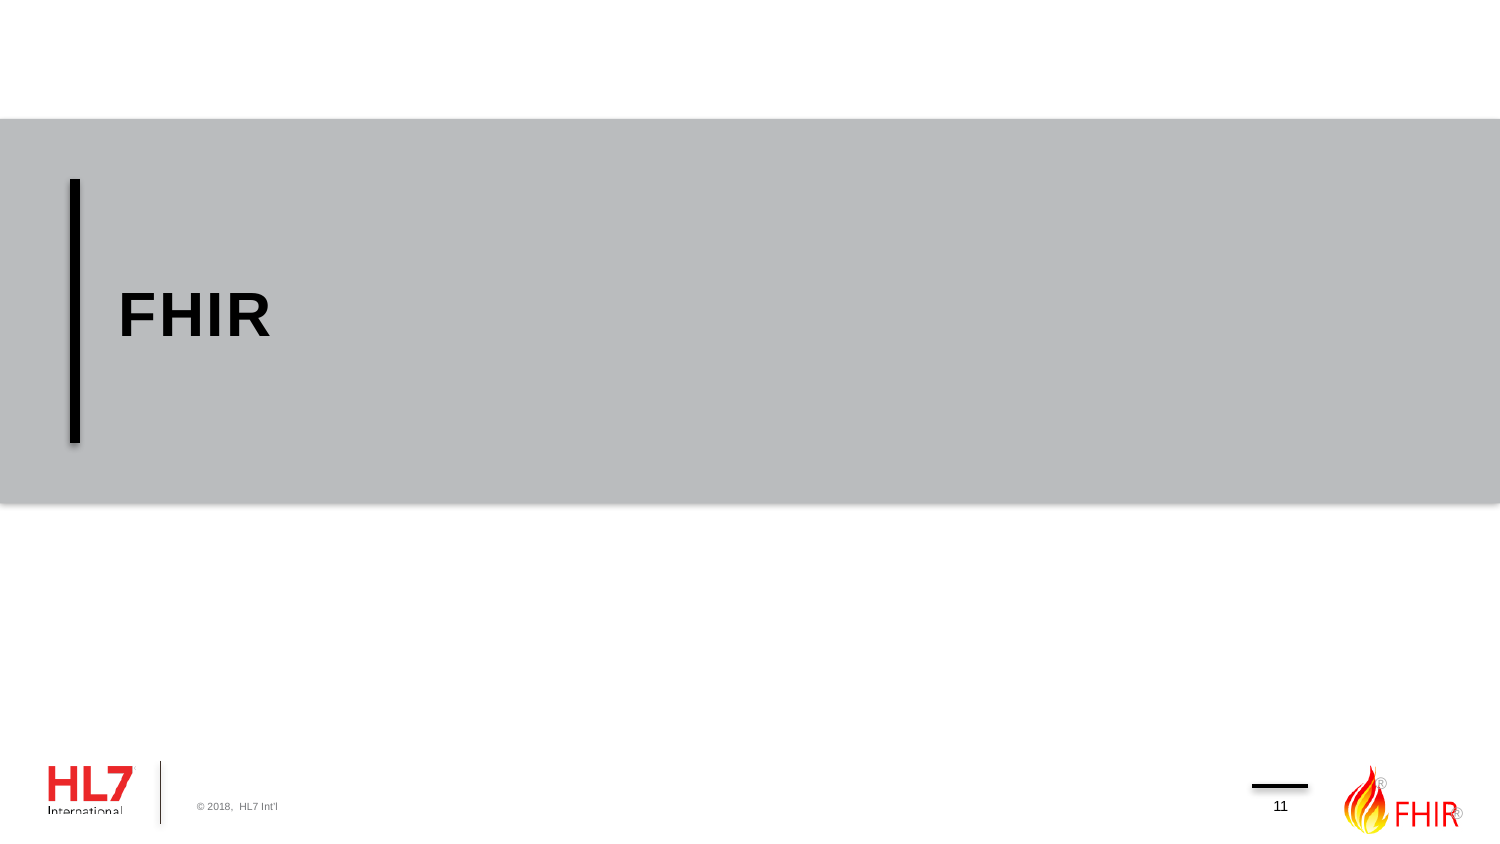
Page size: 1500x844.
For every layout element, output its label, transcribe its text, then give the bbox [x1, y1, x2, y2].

picture [1339, 760, 1463, 837]
slide_number 11 [1258, 786, 1304, 814]
footer © 2018, HL7 Int’l [196, 786, 941, 813]
title FHIR [118, 144, 1441, 478]
